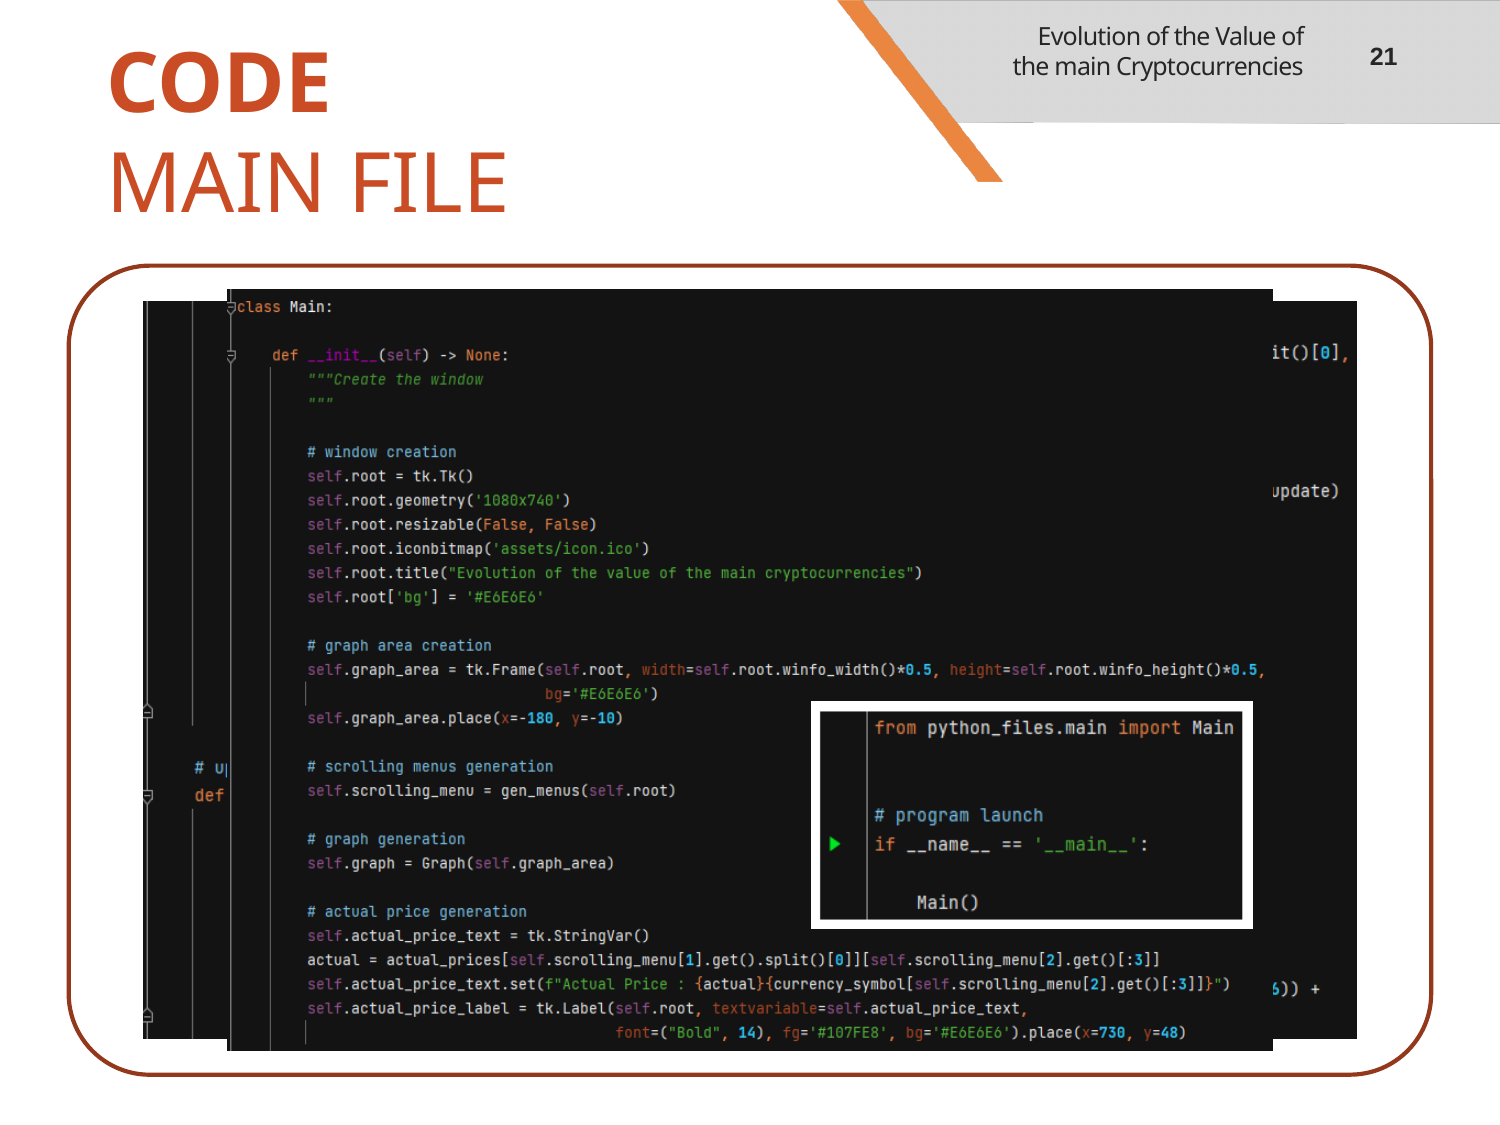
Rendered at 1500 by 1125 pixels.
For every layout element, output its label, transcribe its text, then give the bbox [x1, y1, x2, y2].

title CODE MAIN FILE [76, 77, 880, 182]
text_box [66, 263, 1434, 1077]
text_box Evolution of the Value of the main Cryptocurrencies [848, 18, 1319, 88]
picture [837, 0, 1500, 182]
picture [143, 289, 1357, 1052]
slide_number 21 [1342, 28, 1425, 78]
